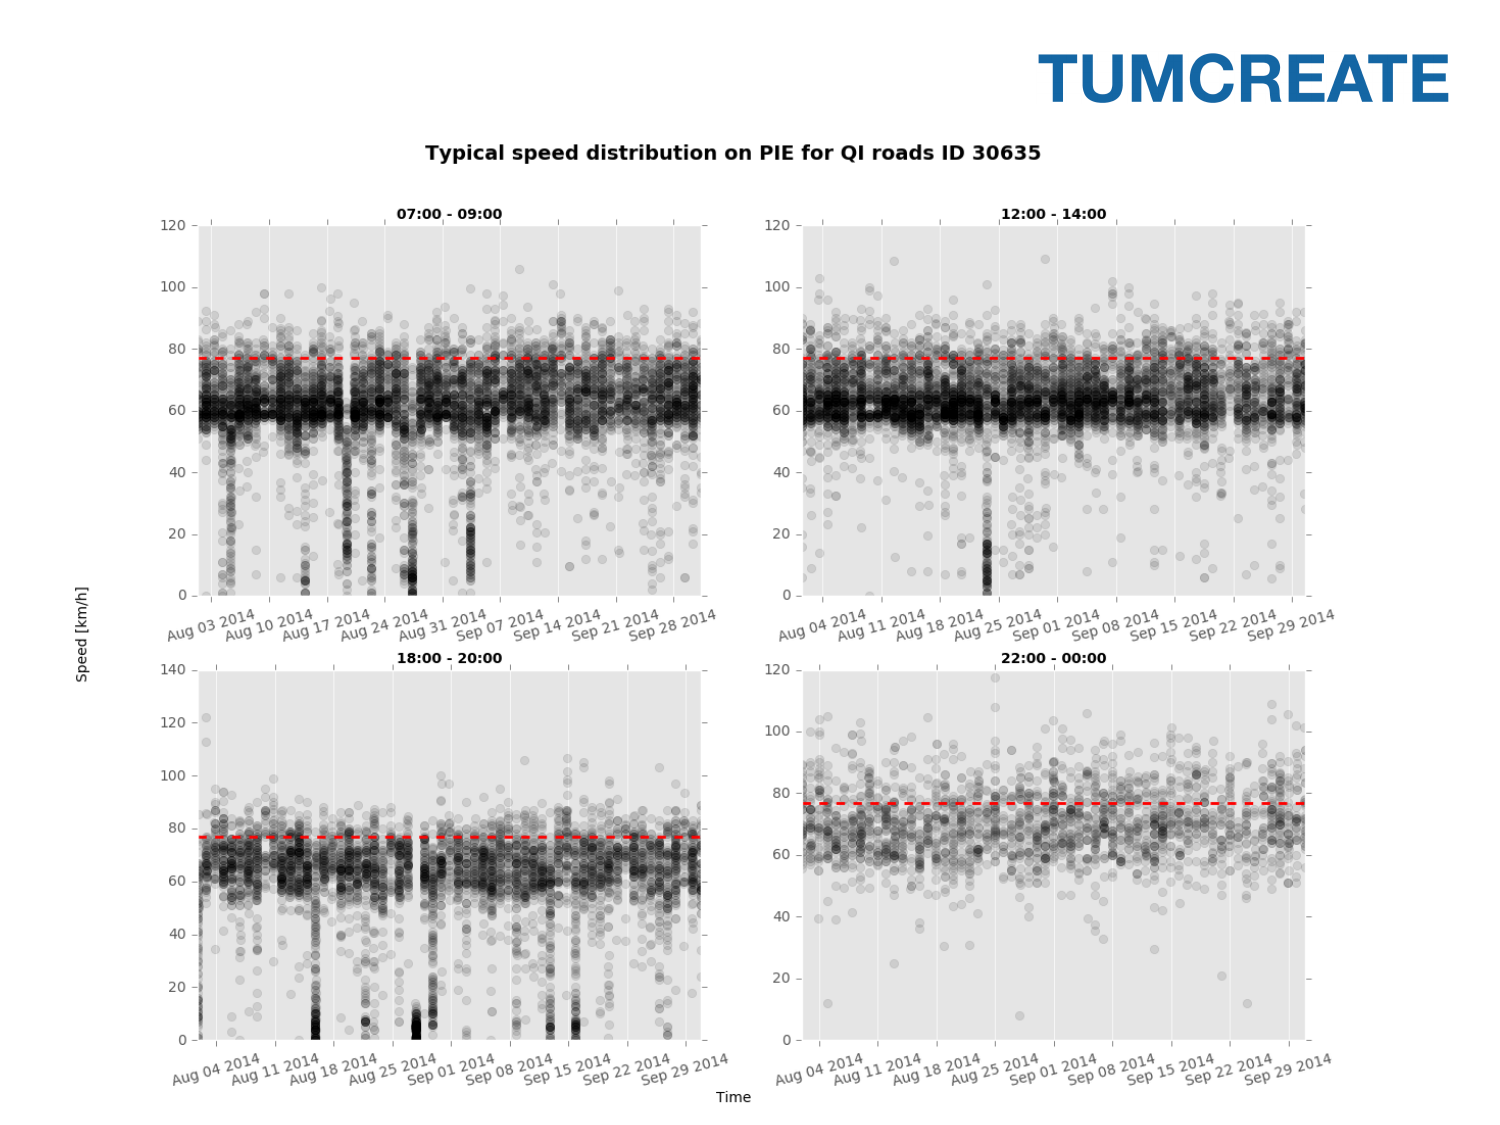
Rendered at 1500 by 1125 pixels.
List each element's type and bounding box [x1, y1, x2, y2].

picture [19, 124, 1448, 1125]
picture [1036, 51, 1449, 104]
